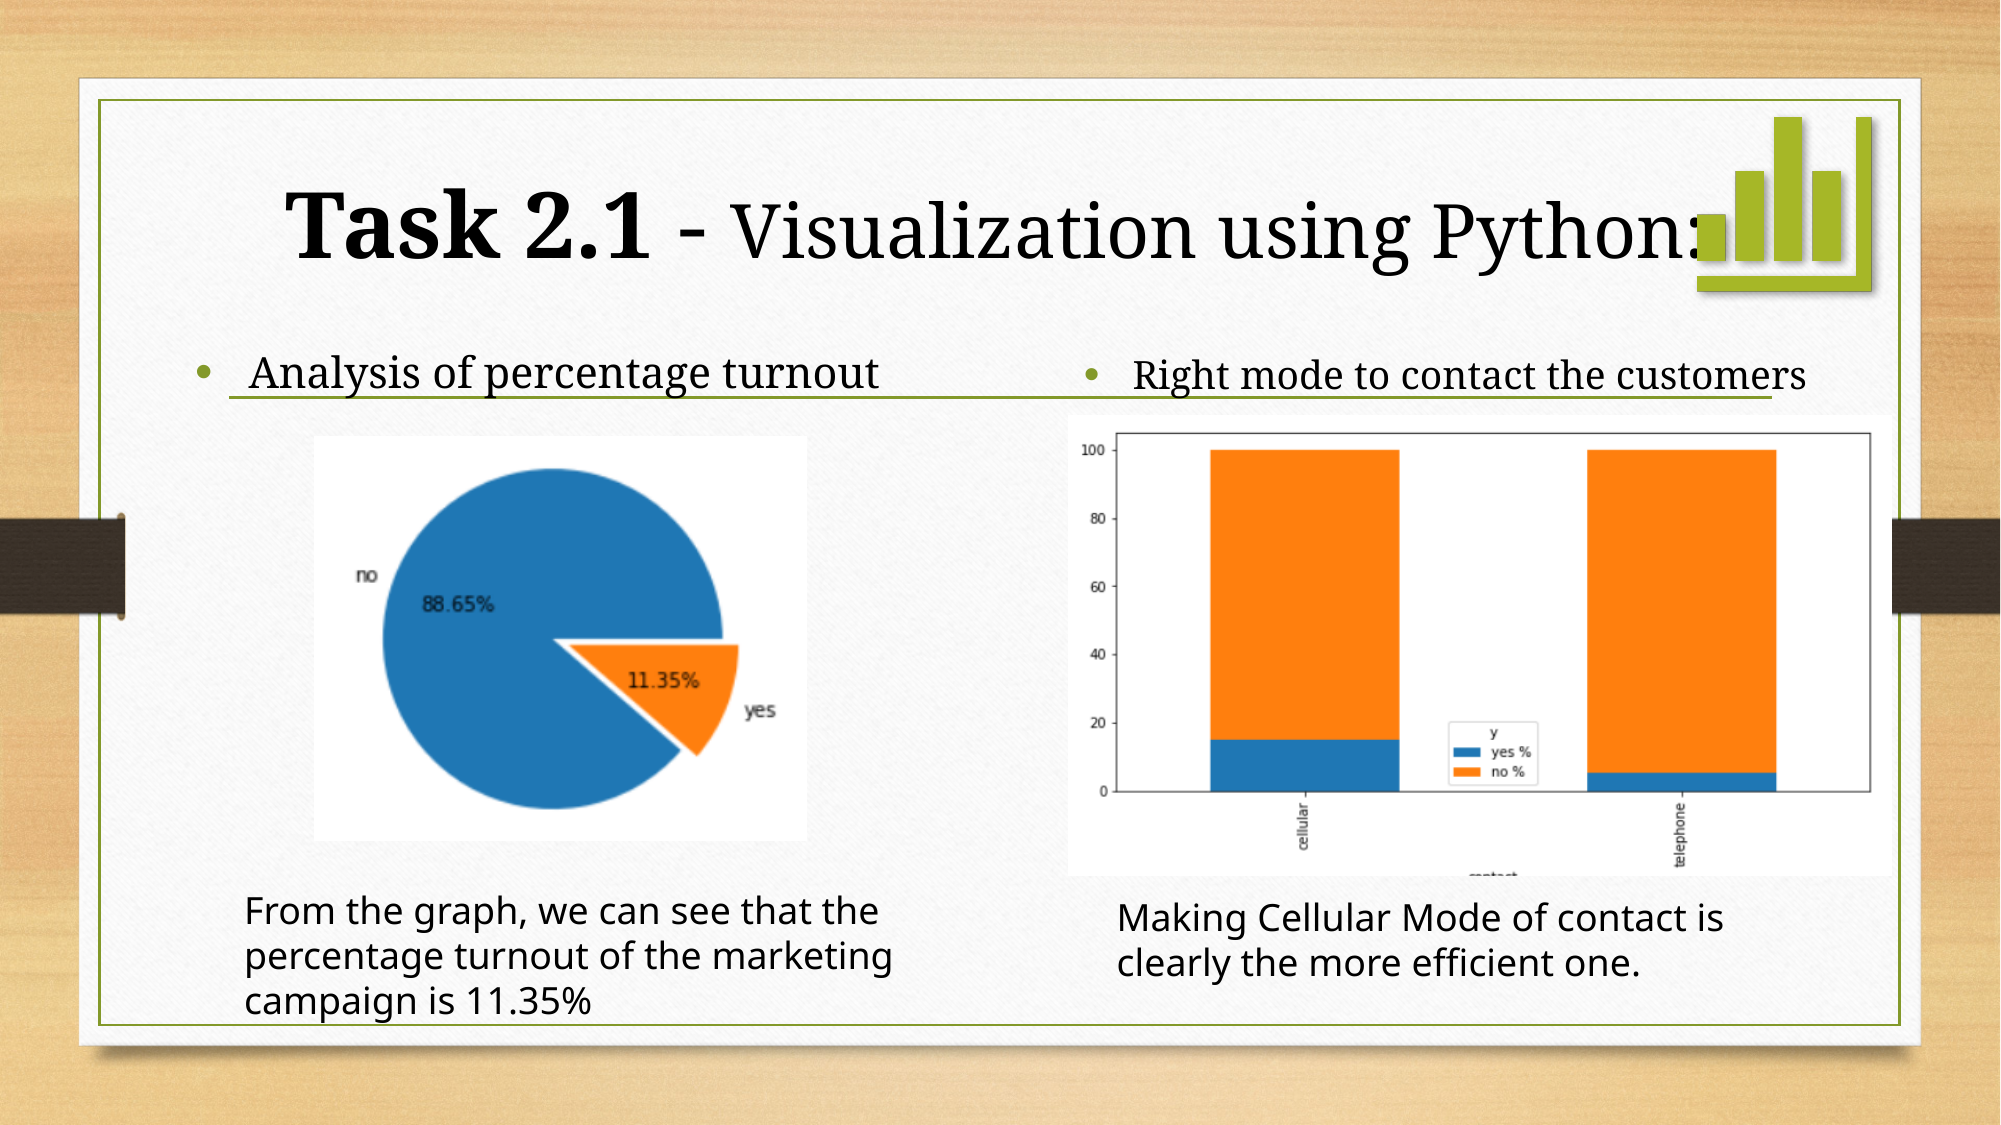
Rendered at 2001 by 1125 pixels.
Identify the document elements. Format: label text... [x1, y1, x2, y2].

title Task 2.1 - Visualization using Python: [209, 70, 1785, 285]
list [314, 435, 807, 842]
text_box From the graph, we can see that the percentage turnout of the marketing campaign is 11.35% [229, 879, 1032, 1075]
text_box Making Cellular Mode of contact is clearly the more efficient one. [1101, 886, 1859, 991]
list Analysis of percentage turnout [180, 337, 942, 406]
picture [0, 0, 2001, 1125]
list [1068, 415, 1892, 876]
list Right mode to contact the customers [1068, 337, 1830, 406]
